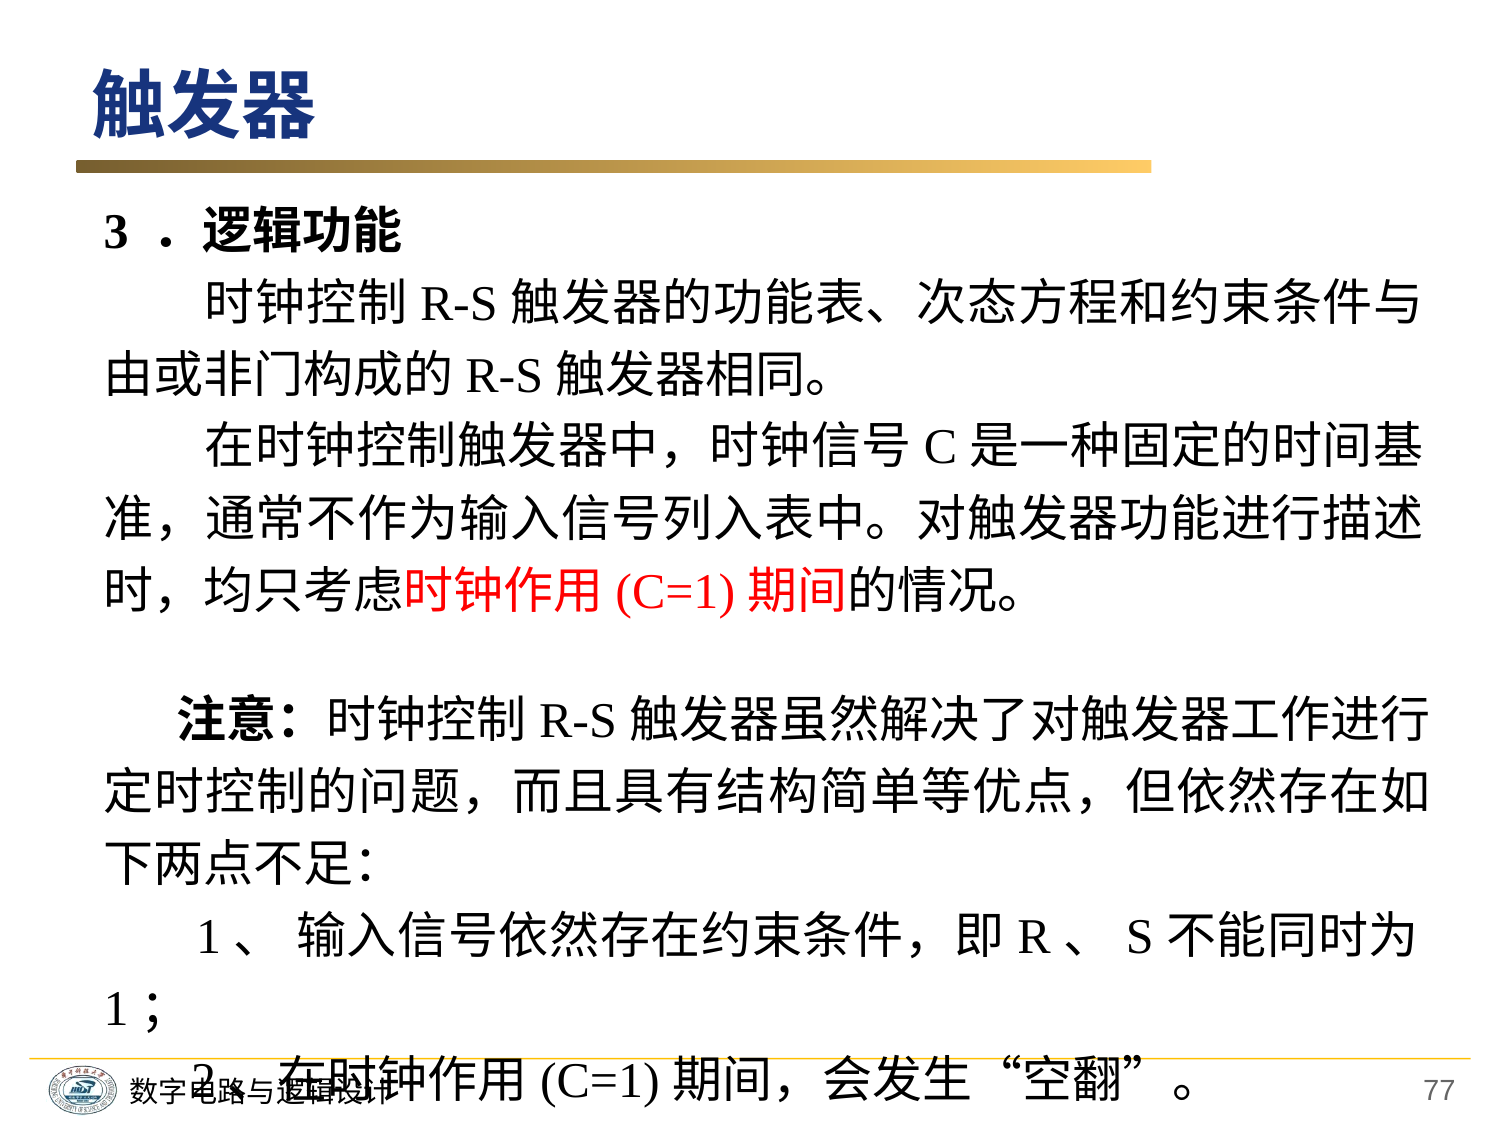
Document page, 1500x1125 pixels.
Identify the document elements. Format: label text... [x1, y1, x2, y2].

text_box 触发器 [76, 45, 1424, 161]
picture [46, 1063, 114, 1116]
text_box 数字电路与逻辑设计 [114, 1065, 429, 1116]
text_box 注意：时钟控制R-S触发器虽然解决了对触发器工作进行定时控制的问题，而且具有结构简单等优点，但依然存在如下两点不足： 1、 输入信号依然存在约束条件，即R、S不能同时为1； 2、在时钟作用(C=1)期间，会发生“空翻”。 [88, 667, 1446, 1115]
text_box 3 ．逻辑功能 时钟控制R-S触发器的功能表、次态方程和约束条件与由或非门构成的R-S触发器相同。 在时钟控制触发器中，时钟信号C是一种固定的时间基准，通常不作为输入信号列入表中。对触发器功能进行描述时，均只考虑时钟作用(C=1)期间的情况。 [88, 178, 1439, 626]
text_box 77 [1120, 1063, 1471, 1125]
